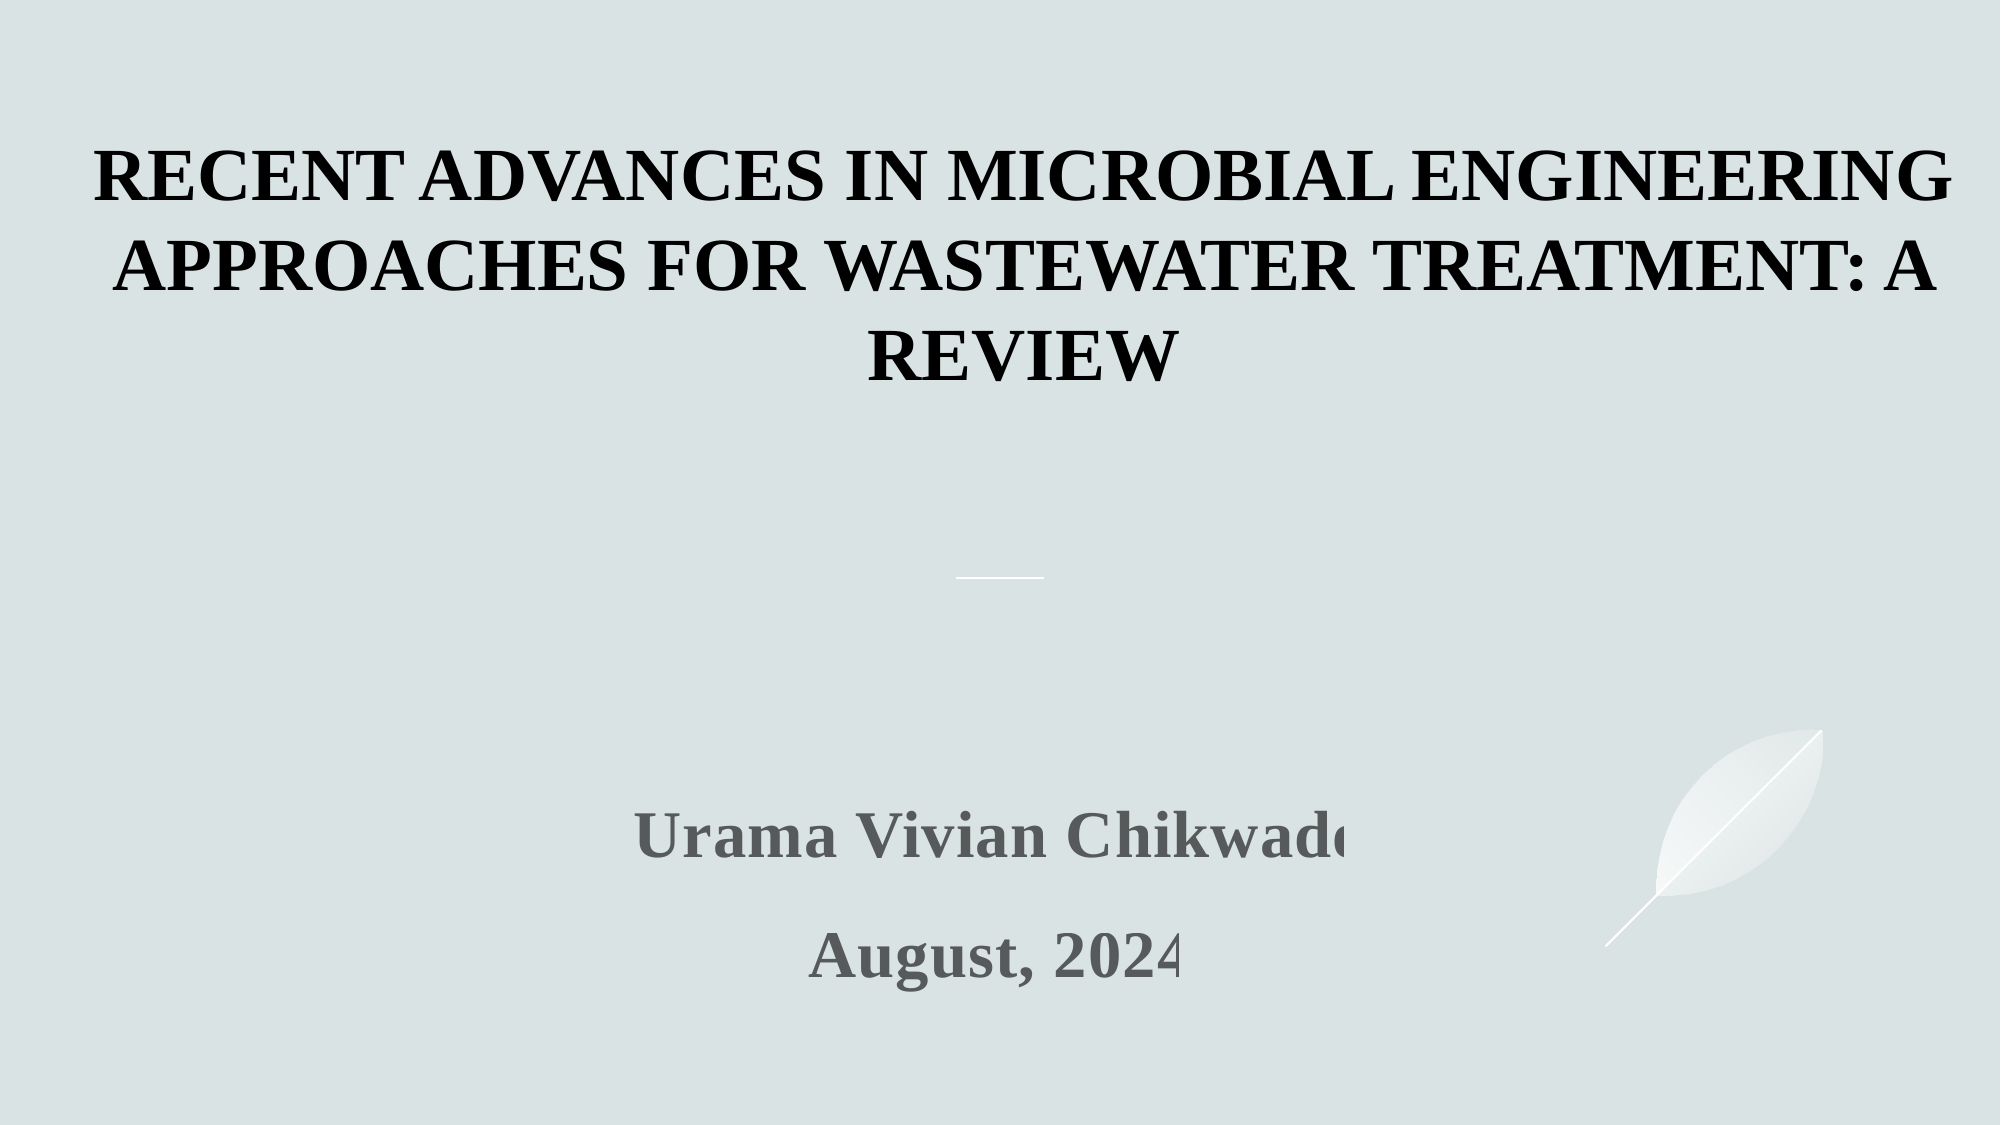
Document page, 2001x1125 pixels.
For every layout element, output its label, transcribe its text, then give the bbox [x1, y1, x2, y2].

subtitle Urama Vivian Chikwado August, 2024 [527, 762, 1473, 1064]
title RECENT ADVANCES IN MICROBIAL ENGINEERING APPROACHES FOR WASTEWATER TREATMENT: A REVIEW [23, 60, 2000, 403]
